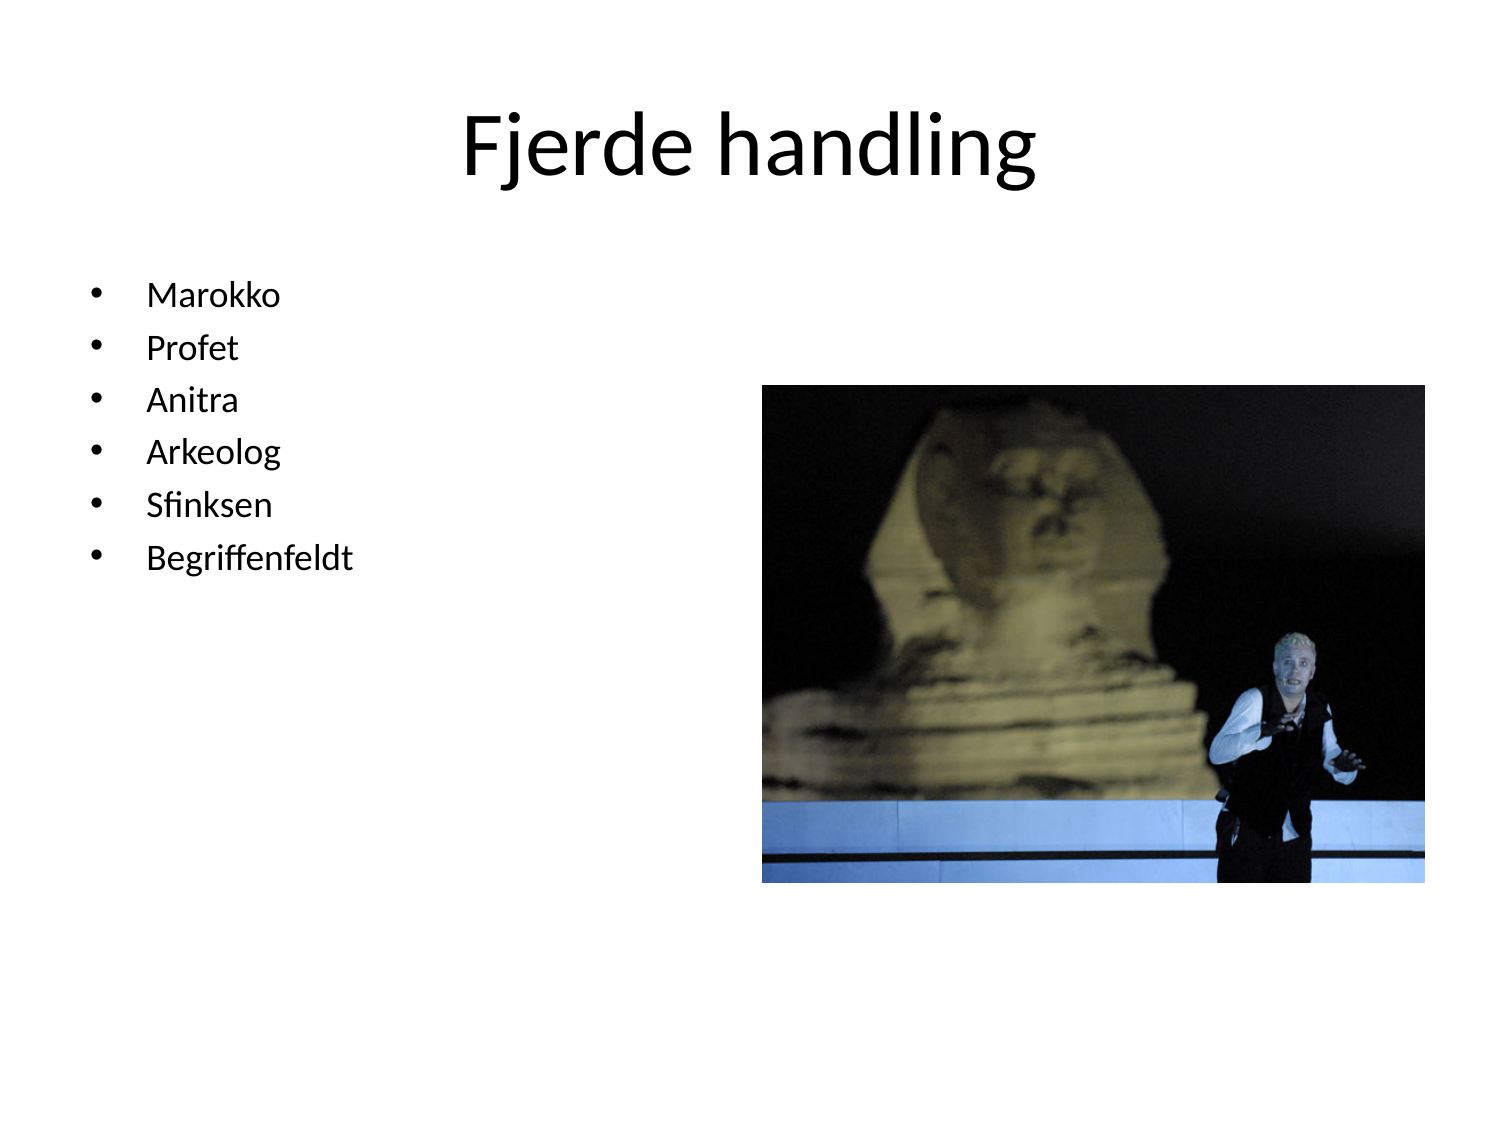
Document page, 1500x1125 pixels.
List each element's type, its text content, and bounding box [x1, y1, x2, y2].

list Marokko Profet Anitra Arkeolog Sfinksen Begriffenfeldt [75, 262, 738, 1005]
title Fjerde handling [75, 45, 1425, 233]
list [762, 384, 1426, 883]
